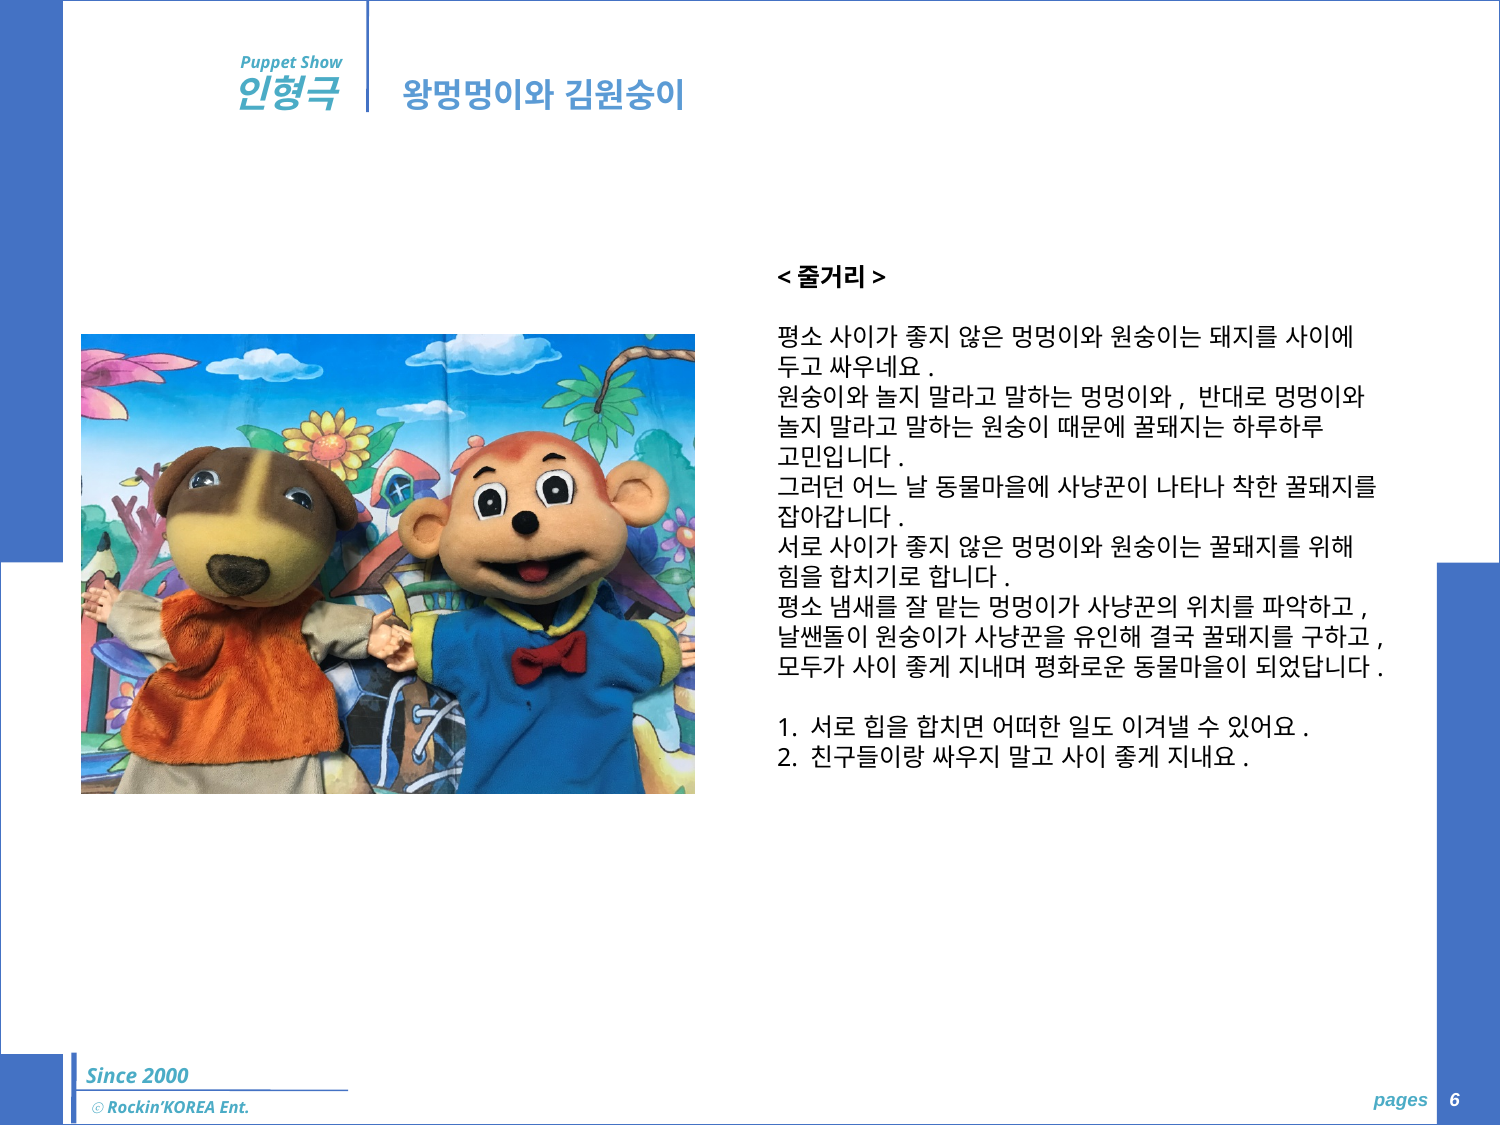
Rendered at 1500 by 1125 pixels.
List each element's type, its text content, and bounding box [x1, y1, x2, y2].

text_box [0, 1053, 64, 1125]
text_box Puppet Show [225, 44, 358, 80]
text_box 인형극 [218, 62, 352, 123]
picture [81, 334, 695, 794]
text_box pages 6 [1311, 1077, 1475, 1125]
text_box 왕멍멍이와 김원숭이 [387, 66, 702, 121]
text_box <줄거리> 평소 사이가 좋지 않은 멍멍이와 원숭이는 돼지를 사이에 두고 싸우네요. 원숭이와 놀지 말라고 말하는 멍멍이와, 반대로 멍멍이와 놀지 말라고 말하는 원숭이 때문에 꿀돼지는 하루하루 고민입니다. 그러던 어느 날 동물마을에 사냥꾼이 나타나 착한 꿀돼지를 잡아갑니다. 서로 사이가 좋지 않은 멍멍이와 원숭이는 꿀돼지를 위해 힘을 합치기로 합니다. 평소 냄새를 잘 맡는 멍멍이가 사냥꾼의 위치를 파악하고, 날쌘돌이 원숭이가 사냥꾼을 유인해 결국 꿀돼지를 구하고, 모두가 사이 좋게 지내며 평화로운 동물마을이 되었답니다. 1. 서로 힙을 합치면 어떠한 일도 이겨낼 수 있어요. 2. 친구들이랑 싸우지 말고 사이 좋게 지내요. [762, 477, 1412, 779]
text_box ⓒ Rockin’KOREA Ent. [75, 1091, 266, 1125]
text_box [1042, 381, 1084, 497]
text_box [1084, 401, 1500, 477]
text_box [0, 0, 1500, 1125]
text_box [1436, 561, 1500, 1125]
text_box Since 2000 [71, 1055, 204, 1096]
text_box [695, 401, 1042, 477]
text_box <줄거리> 평소 사이가 좋지 않은 멍멍이와 원숭이는 돼지를 사이에 두고 싸우네요. 원숭이와 놀지 말라고 말하는 멍멍이와, 반대로 멍멍이와 놀지 말라고 말하는 원숭이 때문에 꿀돼지는 하루하루 고민입니다. 그러던 어느 날 동물마을에 사냥꾼이 나타나 착한 꿀돼지를 잡아갑니다. 서로 사이가 좋지 않은 멍멍이와 원숭이는 꿀돼지를 위해 힘을 합치기로 합니다. 평소 냄새를 잘 맡는 멍멍이가 사냥꾼의 위치를 파악하고, 날쌘돌이 원숭이가 사냥꾼을 유인해 결국 꿀돼지를 구하고, 모두가 사이 좋게 지내며 평화로운 동물마을이 되었답니다. 1. 서로 힙을 합치면 어떠한 일도 이겨낼 수 있어요. 2. 친구들이랑 싸우지 말고 사이 좋게 지내요. [762, 254, 1412, 401]
